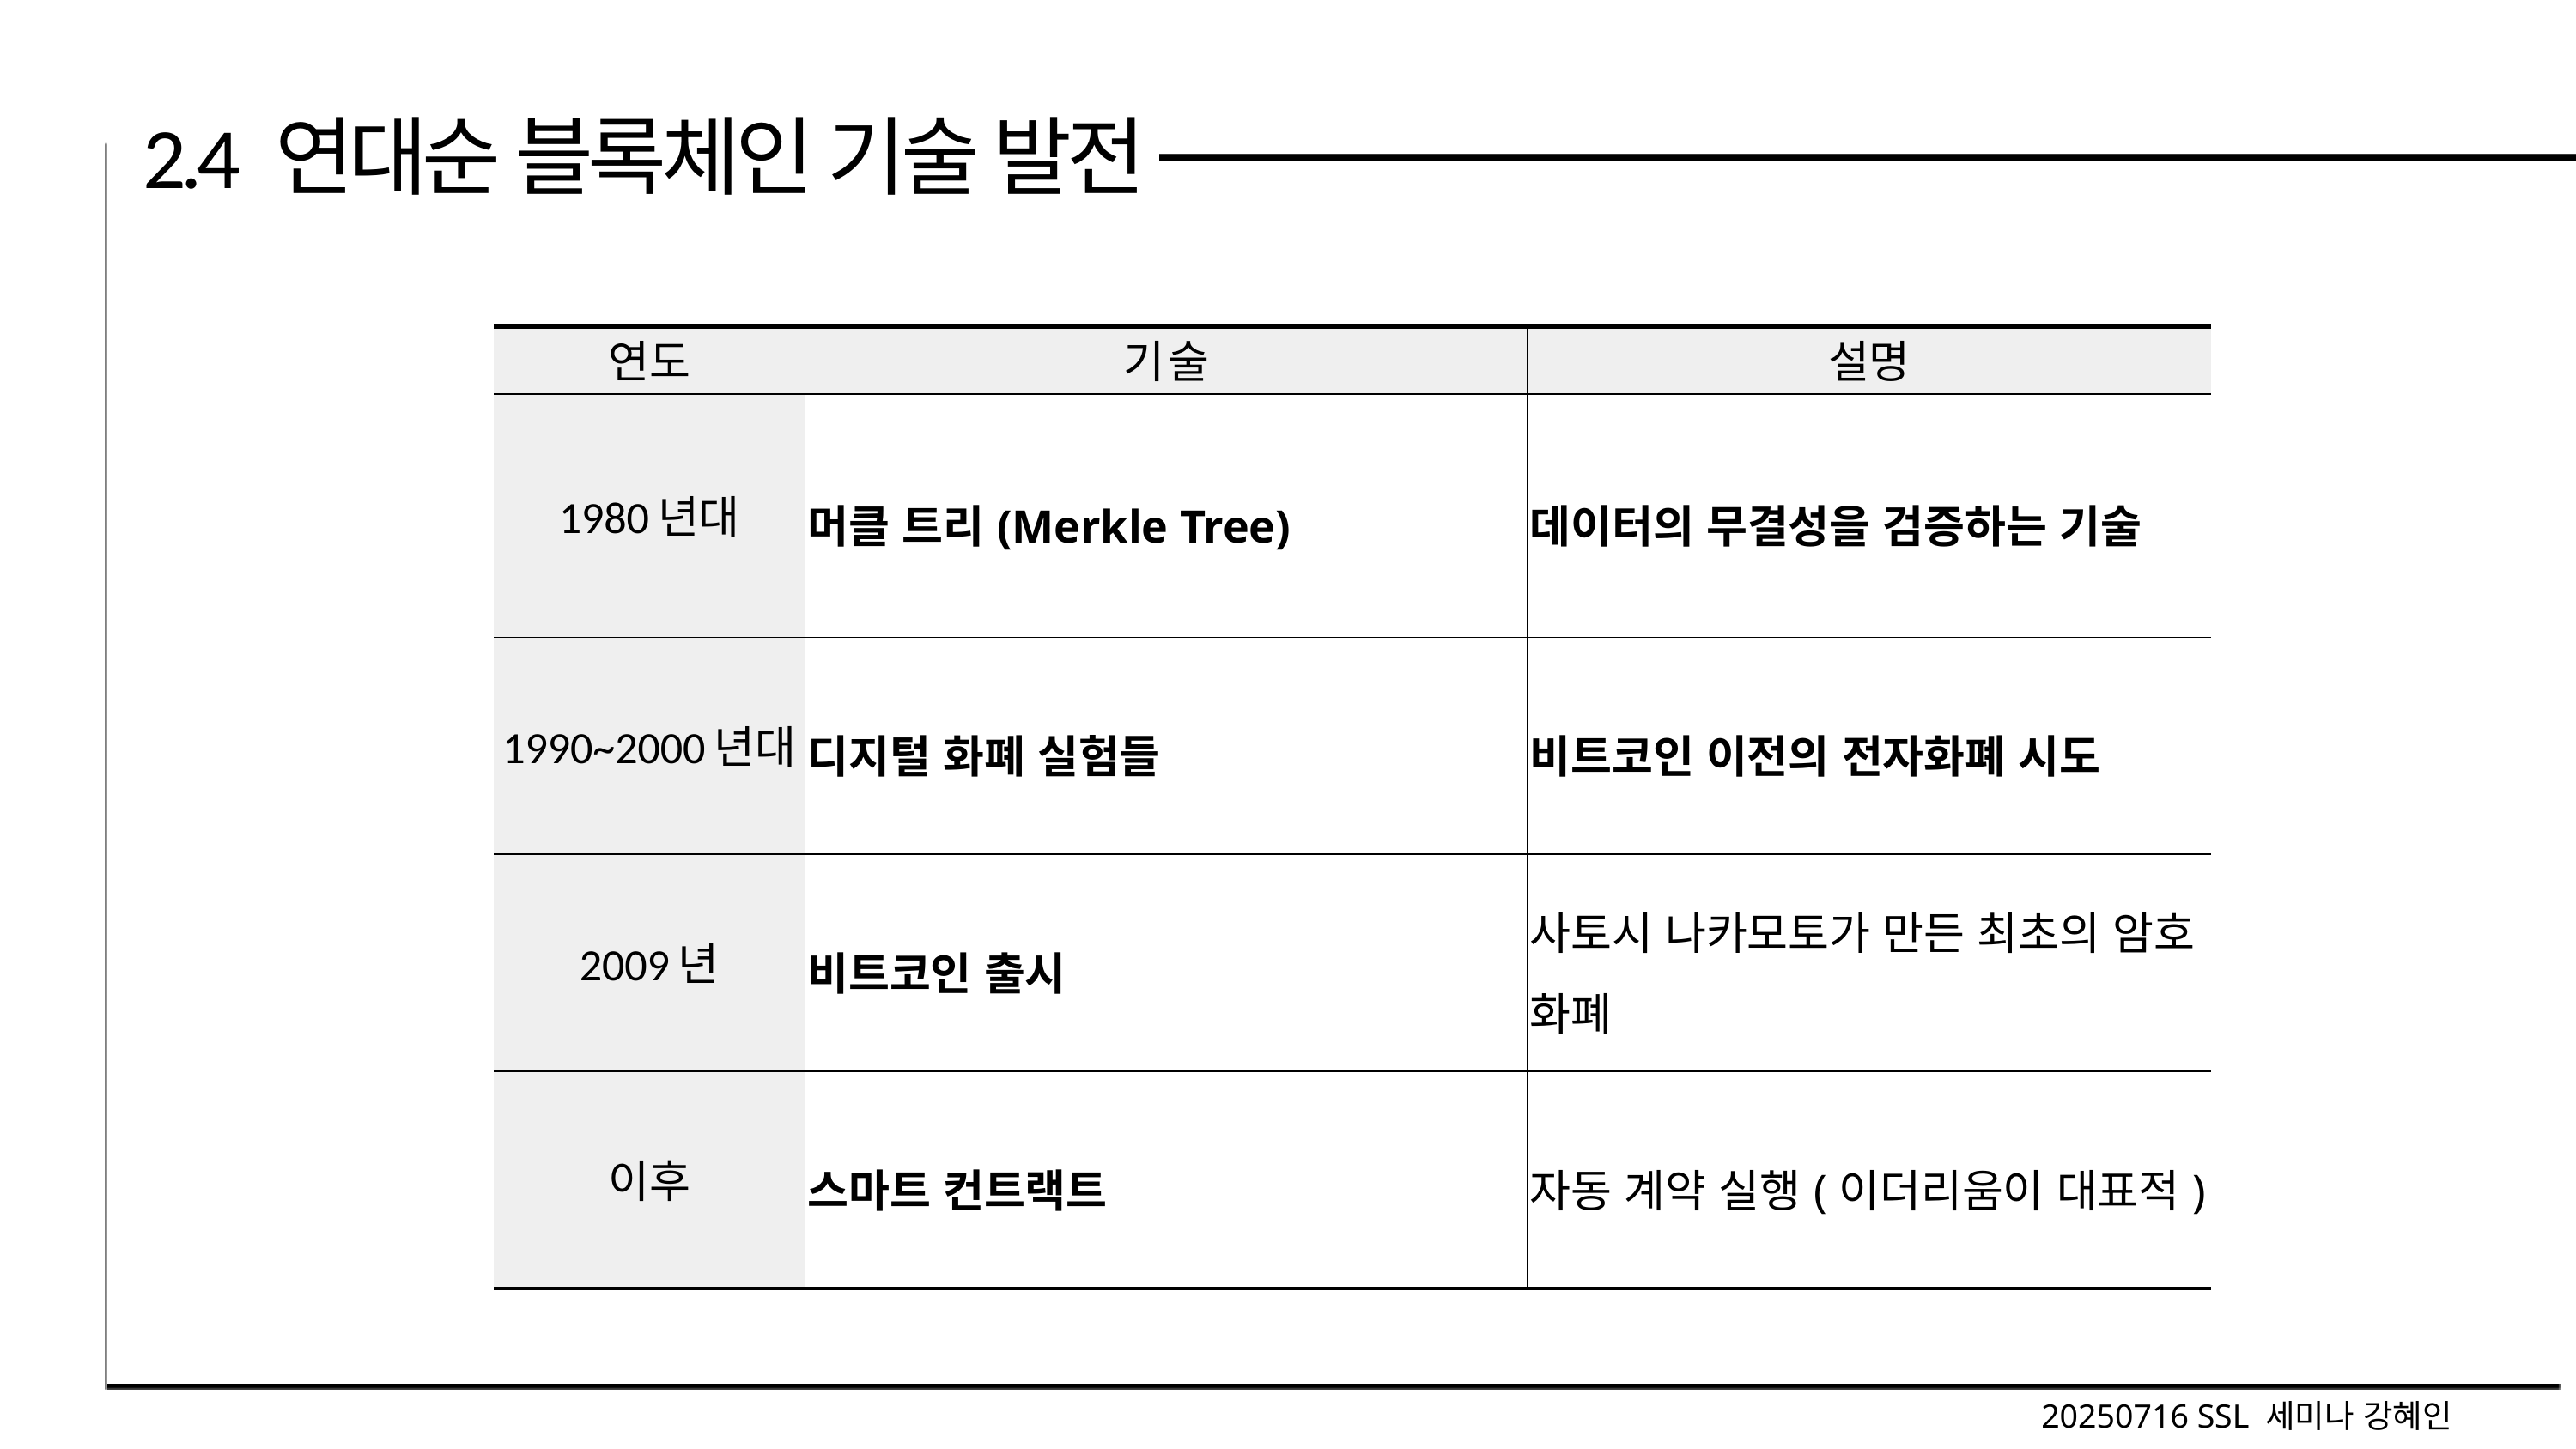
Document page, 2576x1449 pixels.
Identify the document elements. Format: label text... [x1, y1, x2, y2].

table_cell 비트코인 출시 [805, 855, 1527, 1070]
table_cell 2009년 [494, 855, 805, 1070]
text_box 2.4 연대순 블록체인 기술 발전 [143, 70, 1202, 246]
table_header 연도 [494, 329, 805, 393]
table_cell 자동 계약 실행(이더리움이 대표적) [1528, 1072, 2211, 1287]
picture [1158, 153, 2576, 161]
text_box 20250716 SSL 세미나 강혜인 [2028, 1399, 2523, 1441]
table_header 설명 [1528, 329, 2211, 393]
table_cell 1990~2000년대 [494, 638, 805, 853]
picture [0, 144, 2561, 1390]
table_header 기술 [805, 329, 1527, 393]
table_cell 머클 트리(Merkle Tree) [805, 395, 1527, 637]
table_cell 사토시 나카모토가 만든 최초의 암호 화폐 [1528, 855, 2211, 1070]
table_cell 비트코인 이전의 전자화폐 시도 [1528, 638, 2211, 853]
table_cell 데이터의 무결성을 검증하는 기술 [1528, 395, 2211, 637]
table_cell 디지털 화폐 실험들 [805, 638, 1527, 853]
table_cell 1980년대 [494, 395, 805, 637]
table_cell 이후 [494, 1072, 805, 1287]
table_cell 스마트 컨트랙트 [805, 1072, 1527, 1287]
